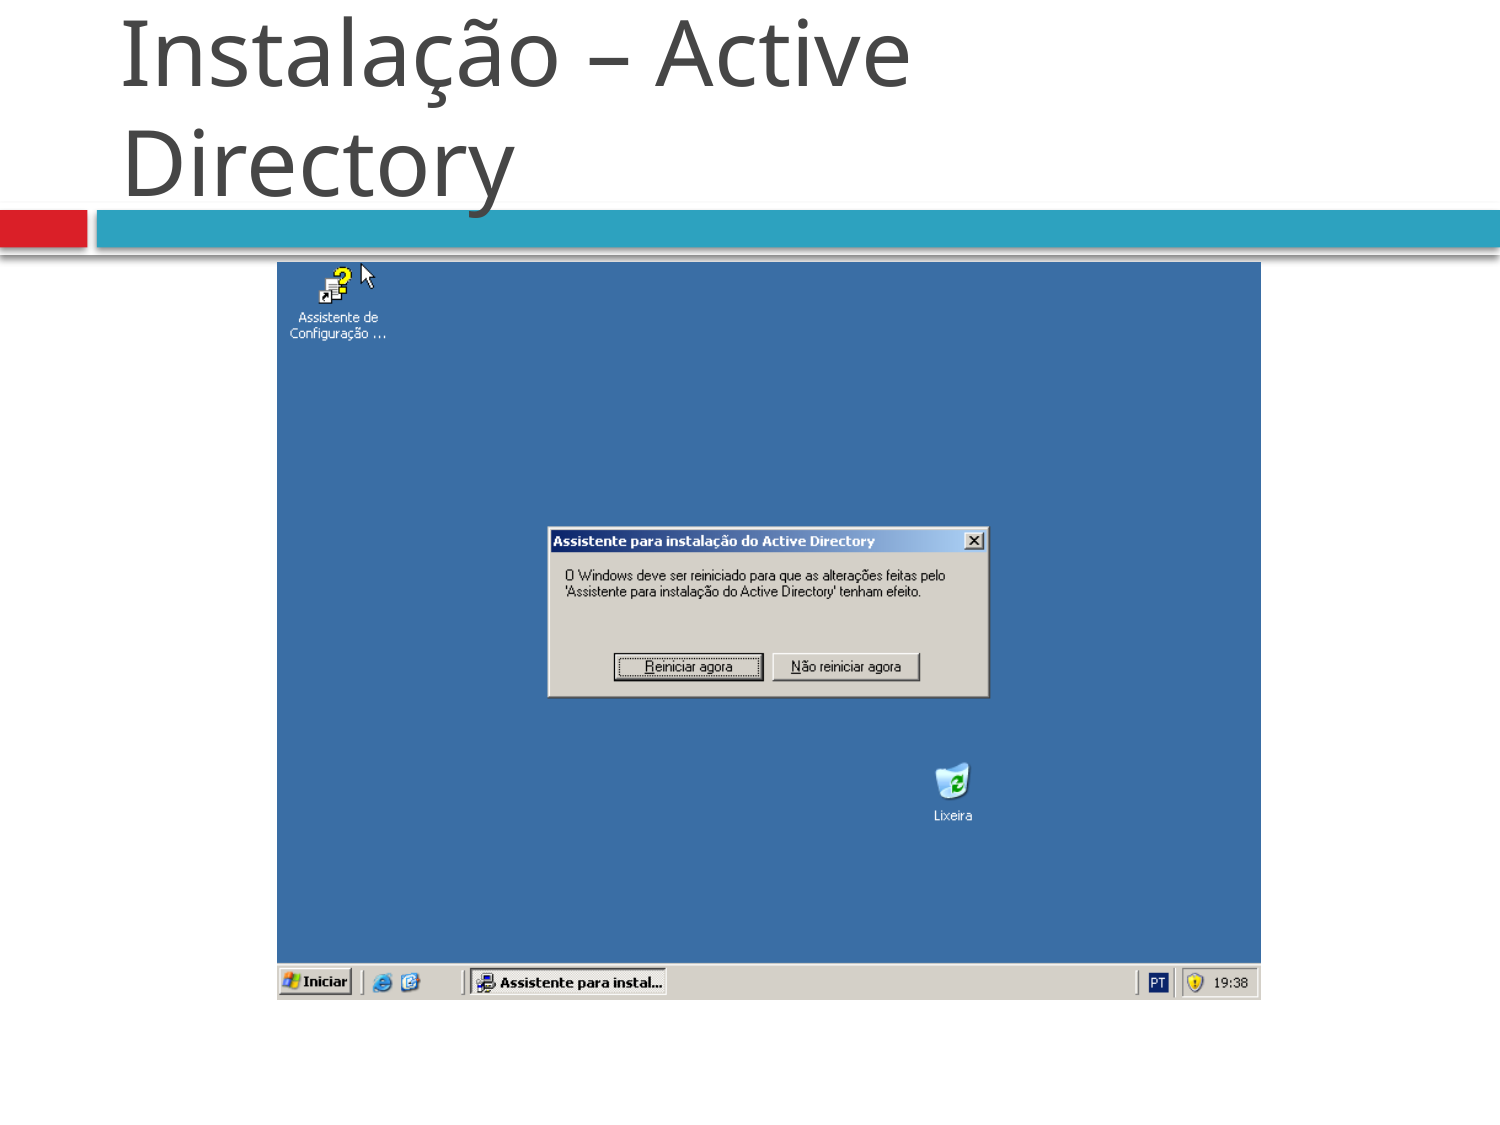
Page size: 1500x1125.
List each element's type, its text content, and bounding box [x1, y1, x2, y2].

title Instalação – Active Directory [105, 23, 1325, 186]
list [277, 262, 1262, 1001]
